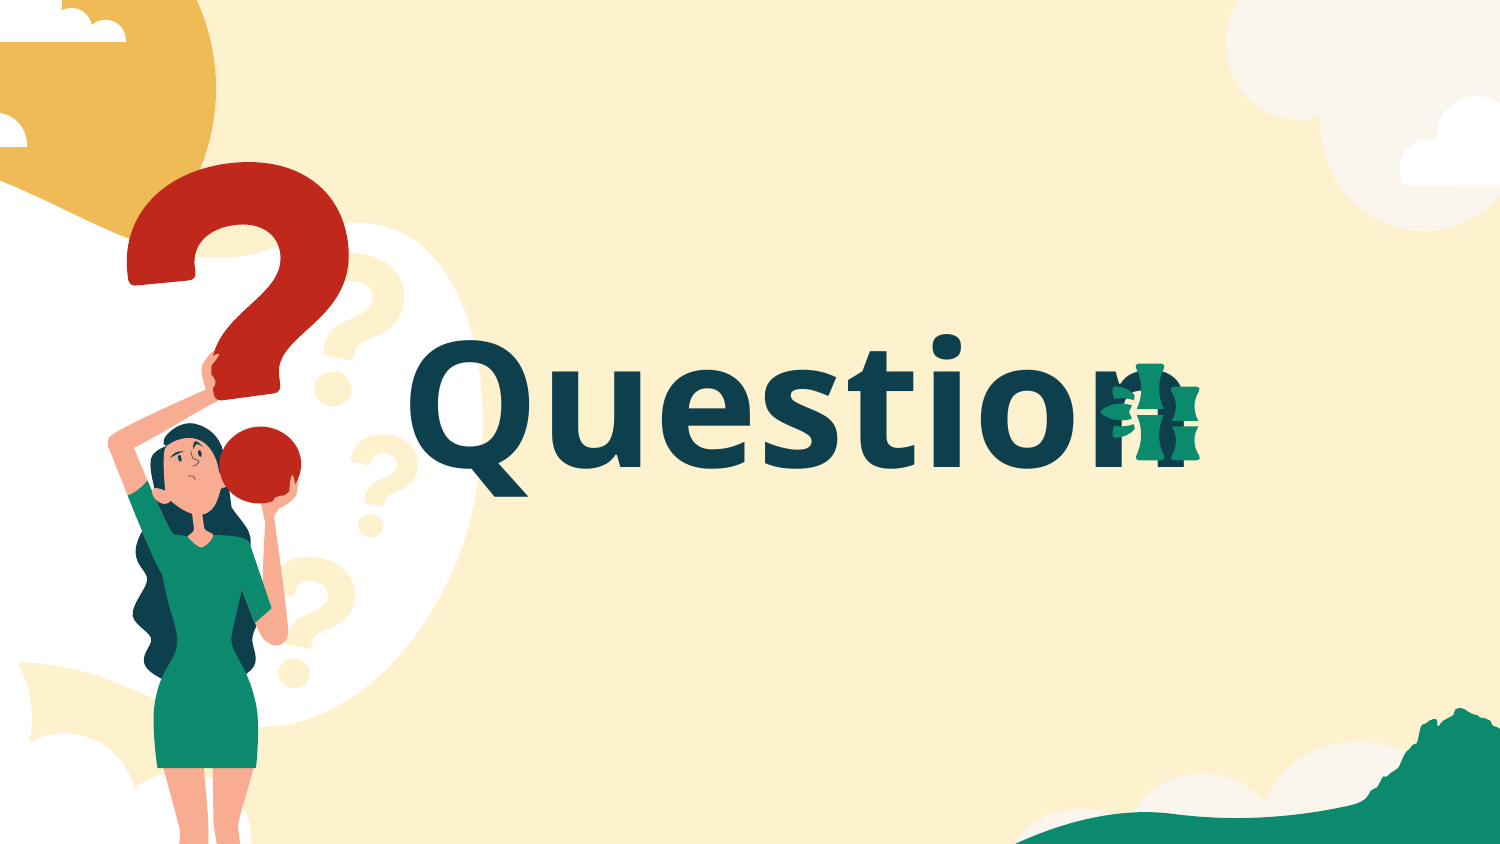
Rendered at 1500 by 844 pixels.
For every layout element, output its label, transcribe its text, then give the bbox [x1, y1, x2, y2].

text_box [0, 0, 503, 728]
title Question [507, 265, 1294, 530]
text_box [1099, 363, 1201, 461]
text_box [106, 161, 359, 844]
